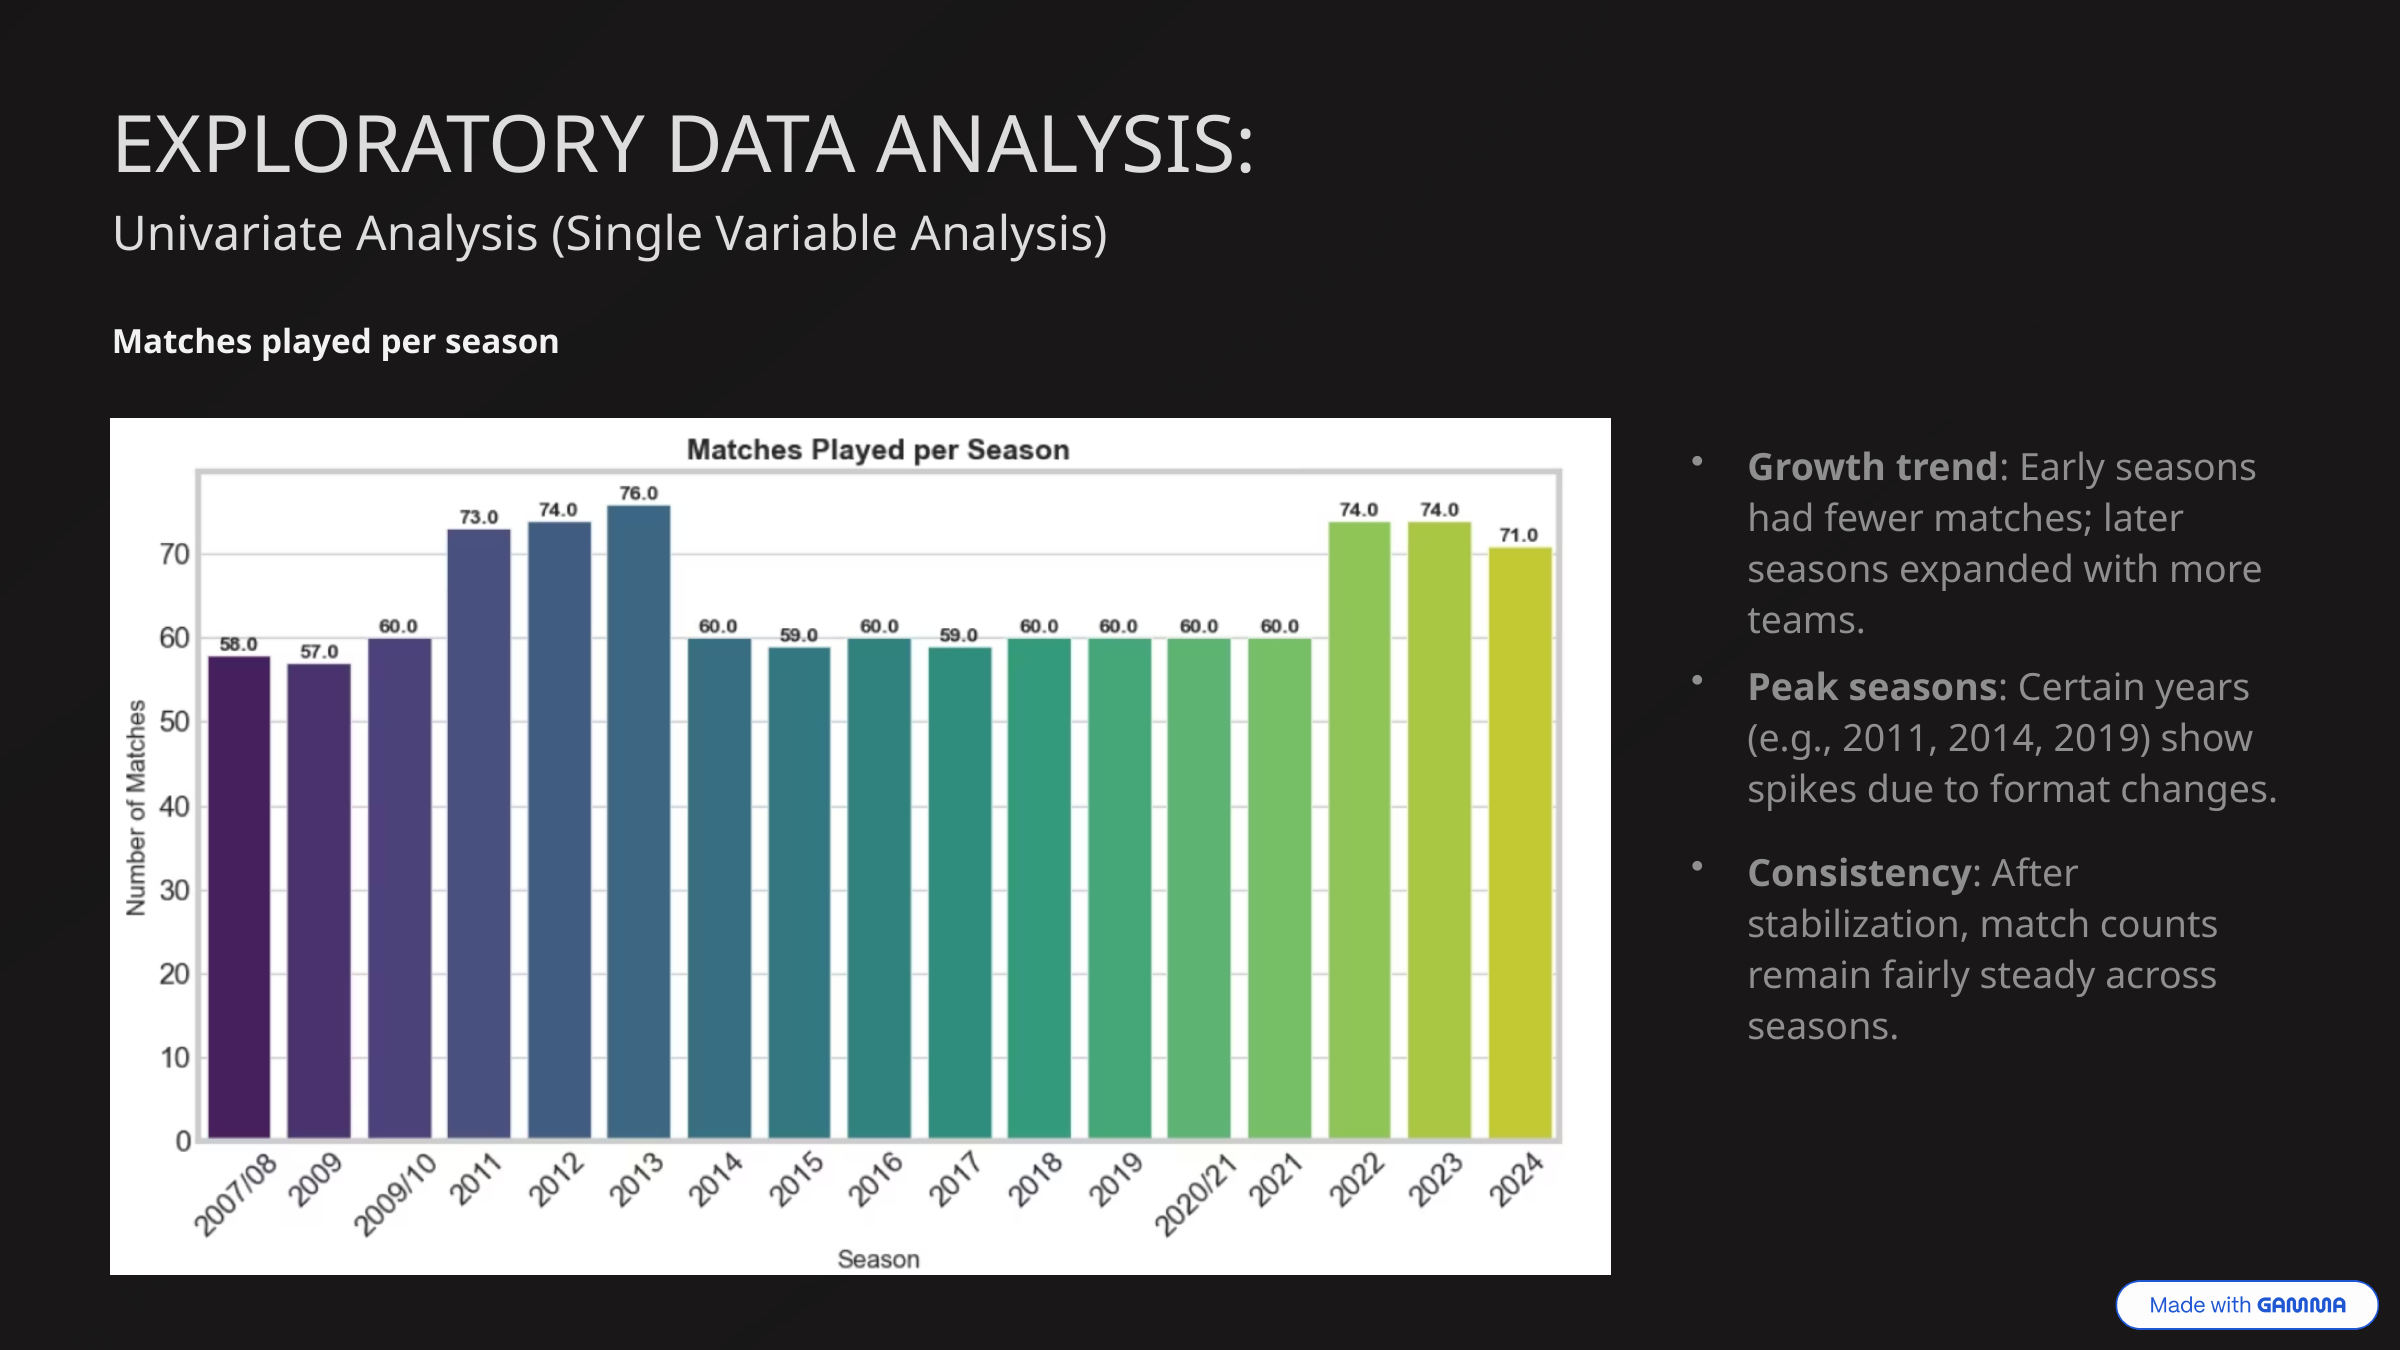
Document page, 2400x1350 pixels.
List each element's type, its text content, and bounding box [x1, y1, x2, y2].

picture [110, 418, 1611, 1275]
text_box Univariate Analysis (Single Variable Analysis) [111, 200, 1156, 261]
text_box Consistency: After stabilization, match counts remain fairly steady across seasons. [1691, 842, 2290, 1013]
text_box EXPLORATORY DATA ANALYSIS: [111, 87, 1376, 188]
text_box Growth trend: Early seasons had fewer matches; later seasons expanded with more teams. [1691, 436, 2290, 641]
text_box Matches played per season [111, 308, 2288, 373]
picture [2106, 1271, 2389, 1339]
text_box Peak seasons: Certain years (e.g., 2011, 2014, 2019) show spikes due to format changes. [1691, 656, 2290, 827]
